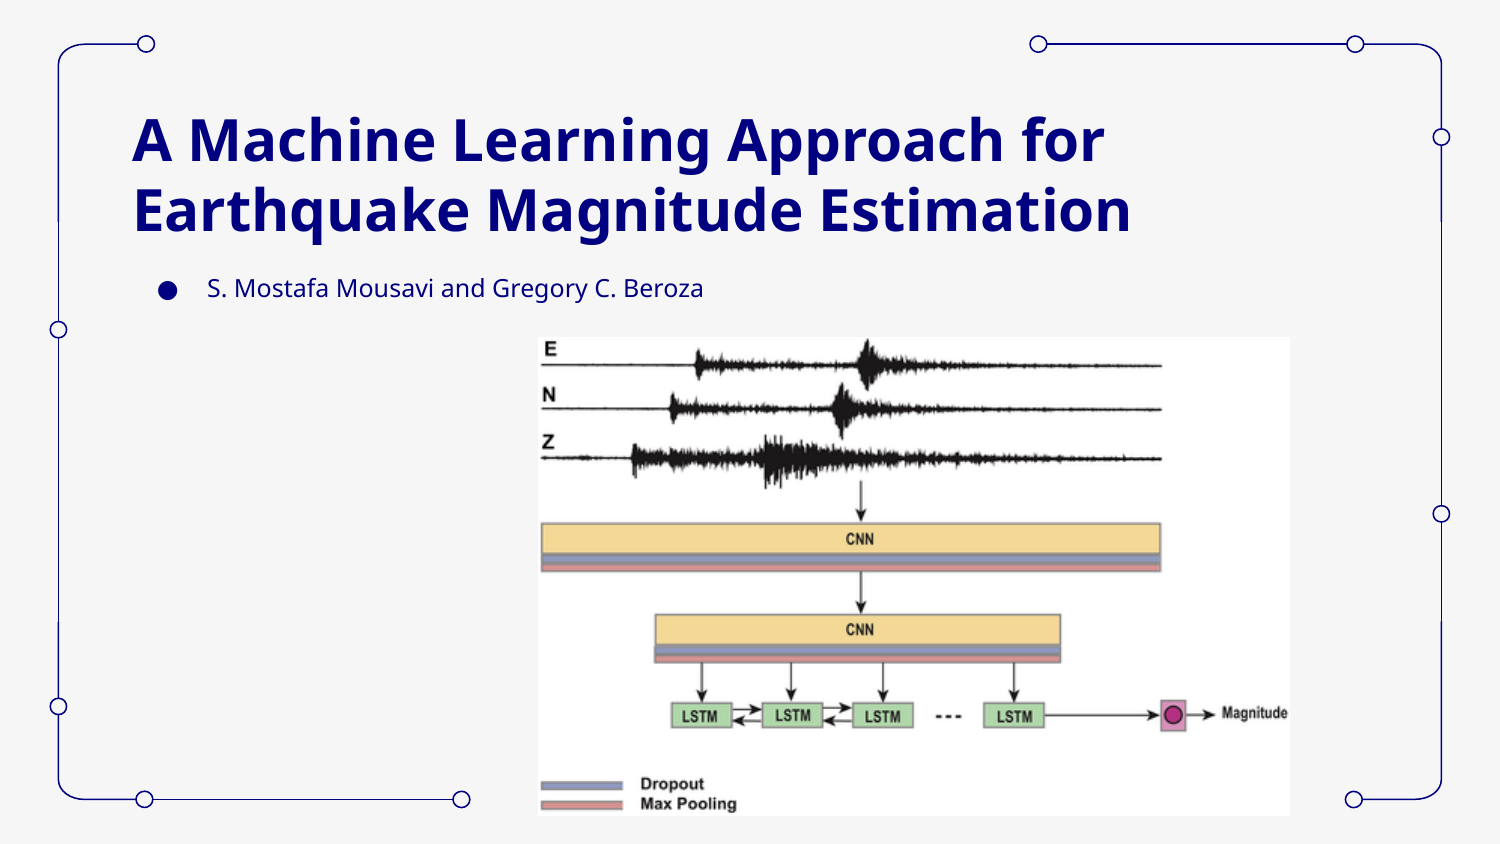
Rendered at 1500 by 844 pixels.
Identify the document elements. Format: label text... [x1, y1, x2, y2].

picture [538, 337, 1290, 816]
title A Machine Learning Approach for Earthquake Magnitude Estimation [116, 88, 1180, 167]
list S. Mostafa Mousavi and Gregory C. Beroza [116, 257, 1383, 683]
